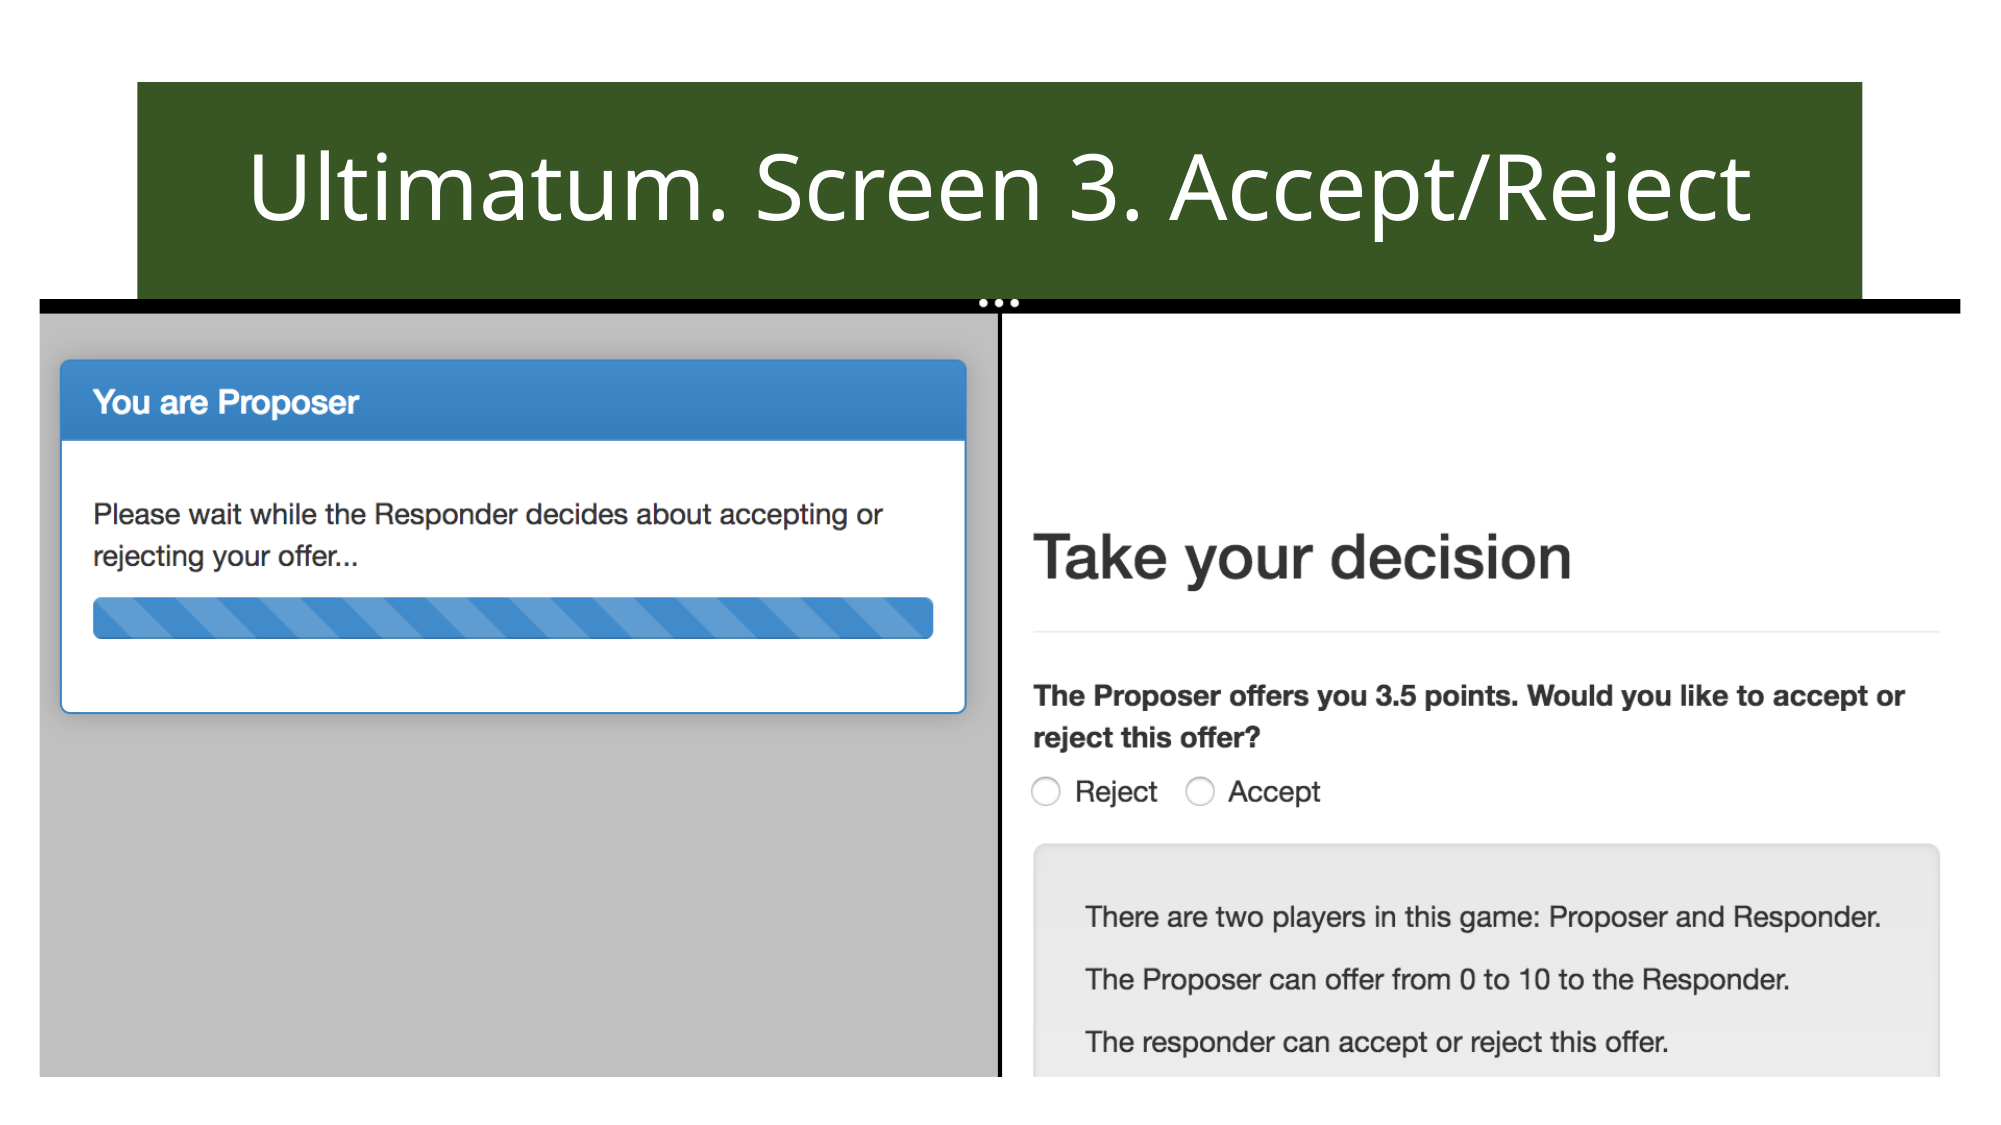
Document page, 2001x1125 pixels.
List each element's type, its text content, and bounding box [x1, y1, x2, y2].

picture [39, 299, 1961, 1077]
title Ultimatum. Screen 3. Accept/Reject [137, 82, 1863, 299]
